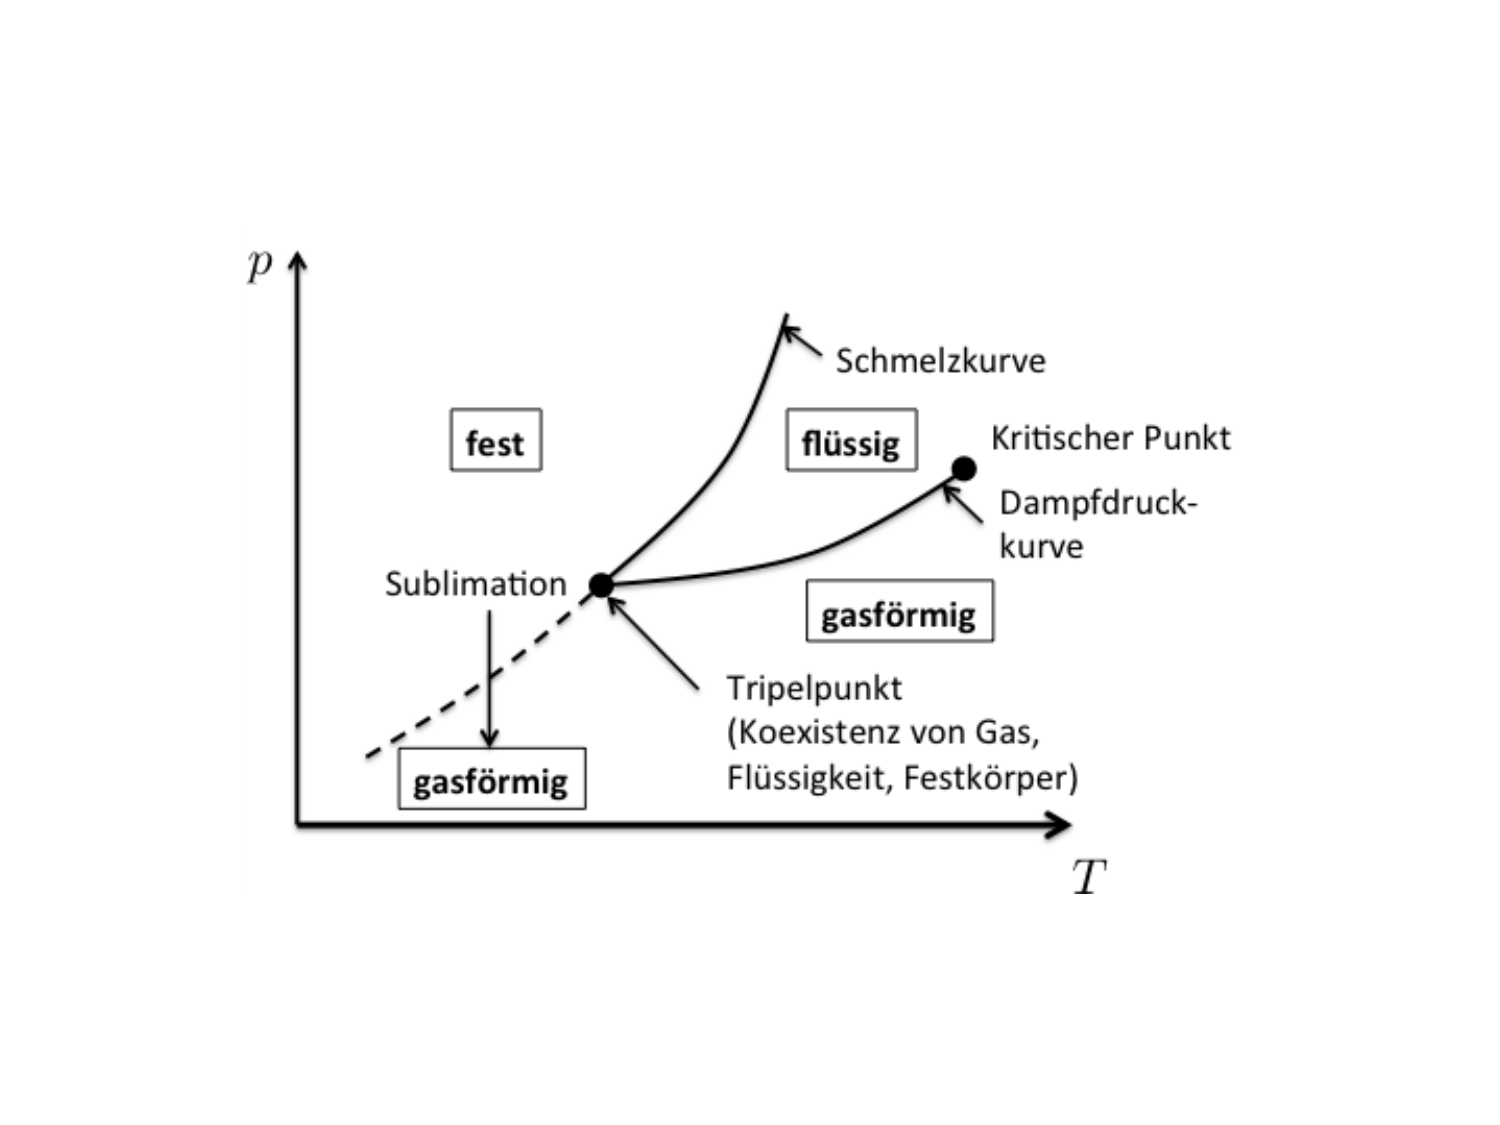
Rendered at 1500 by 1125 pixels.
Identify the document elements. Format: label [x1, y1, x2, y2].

picture [245, 230, 1253, 894]
